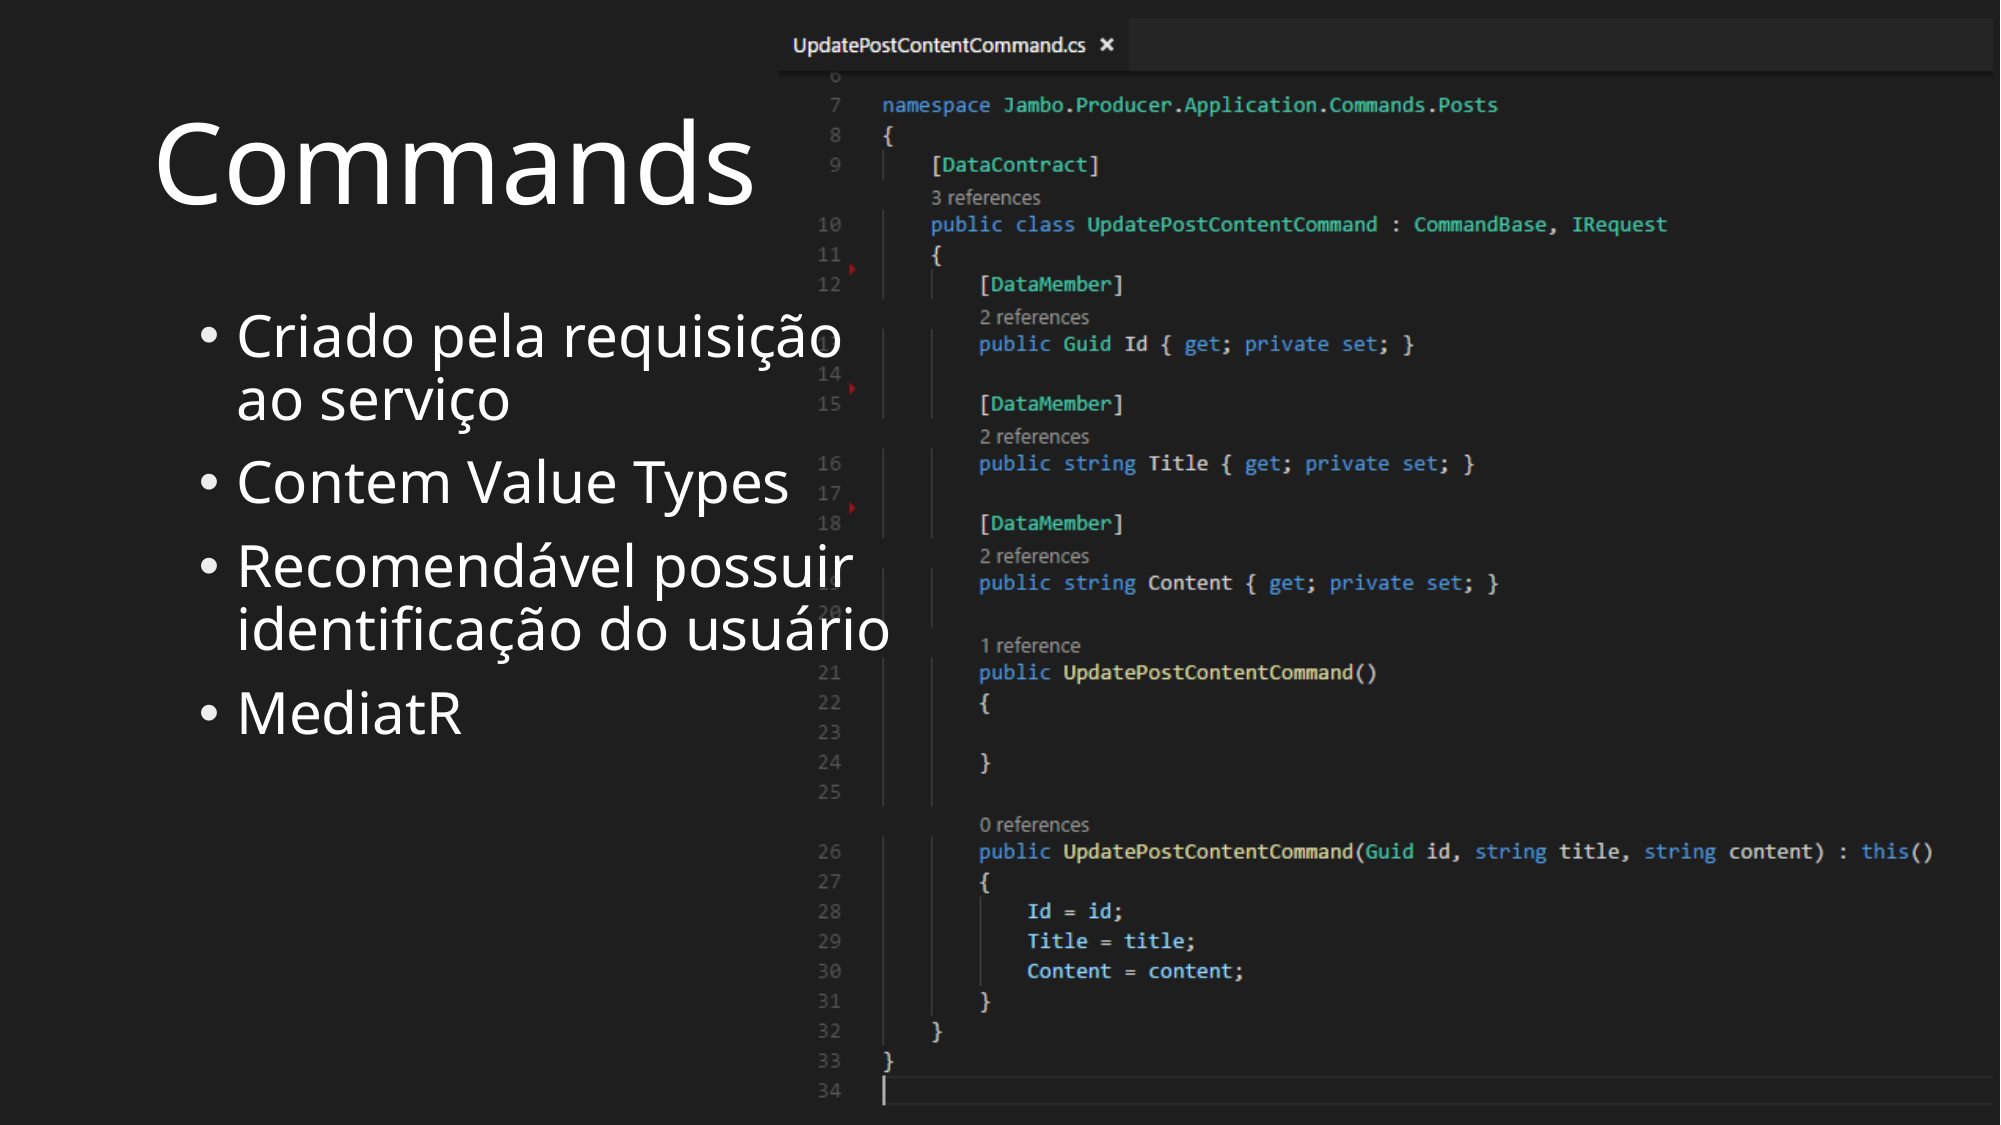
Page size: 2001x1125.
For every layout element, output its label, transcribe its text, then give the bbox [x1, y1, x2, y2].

title Commands [137, 59, 779, 278]
list Criado pela requisição ao serviço Contem Value Types Recomendável possuir identificação do usuário MediatR [183, 299, 779, 1014]
picture [779, 18, 1993, 1115]
